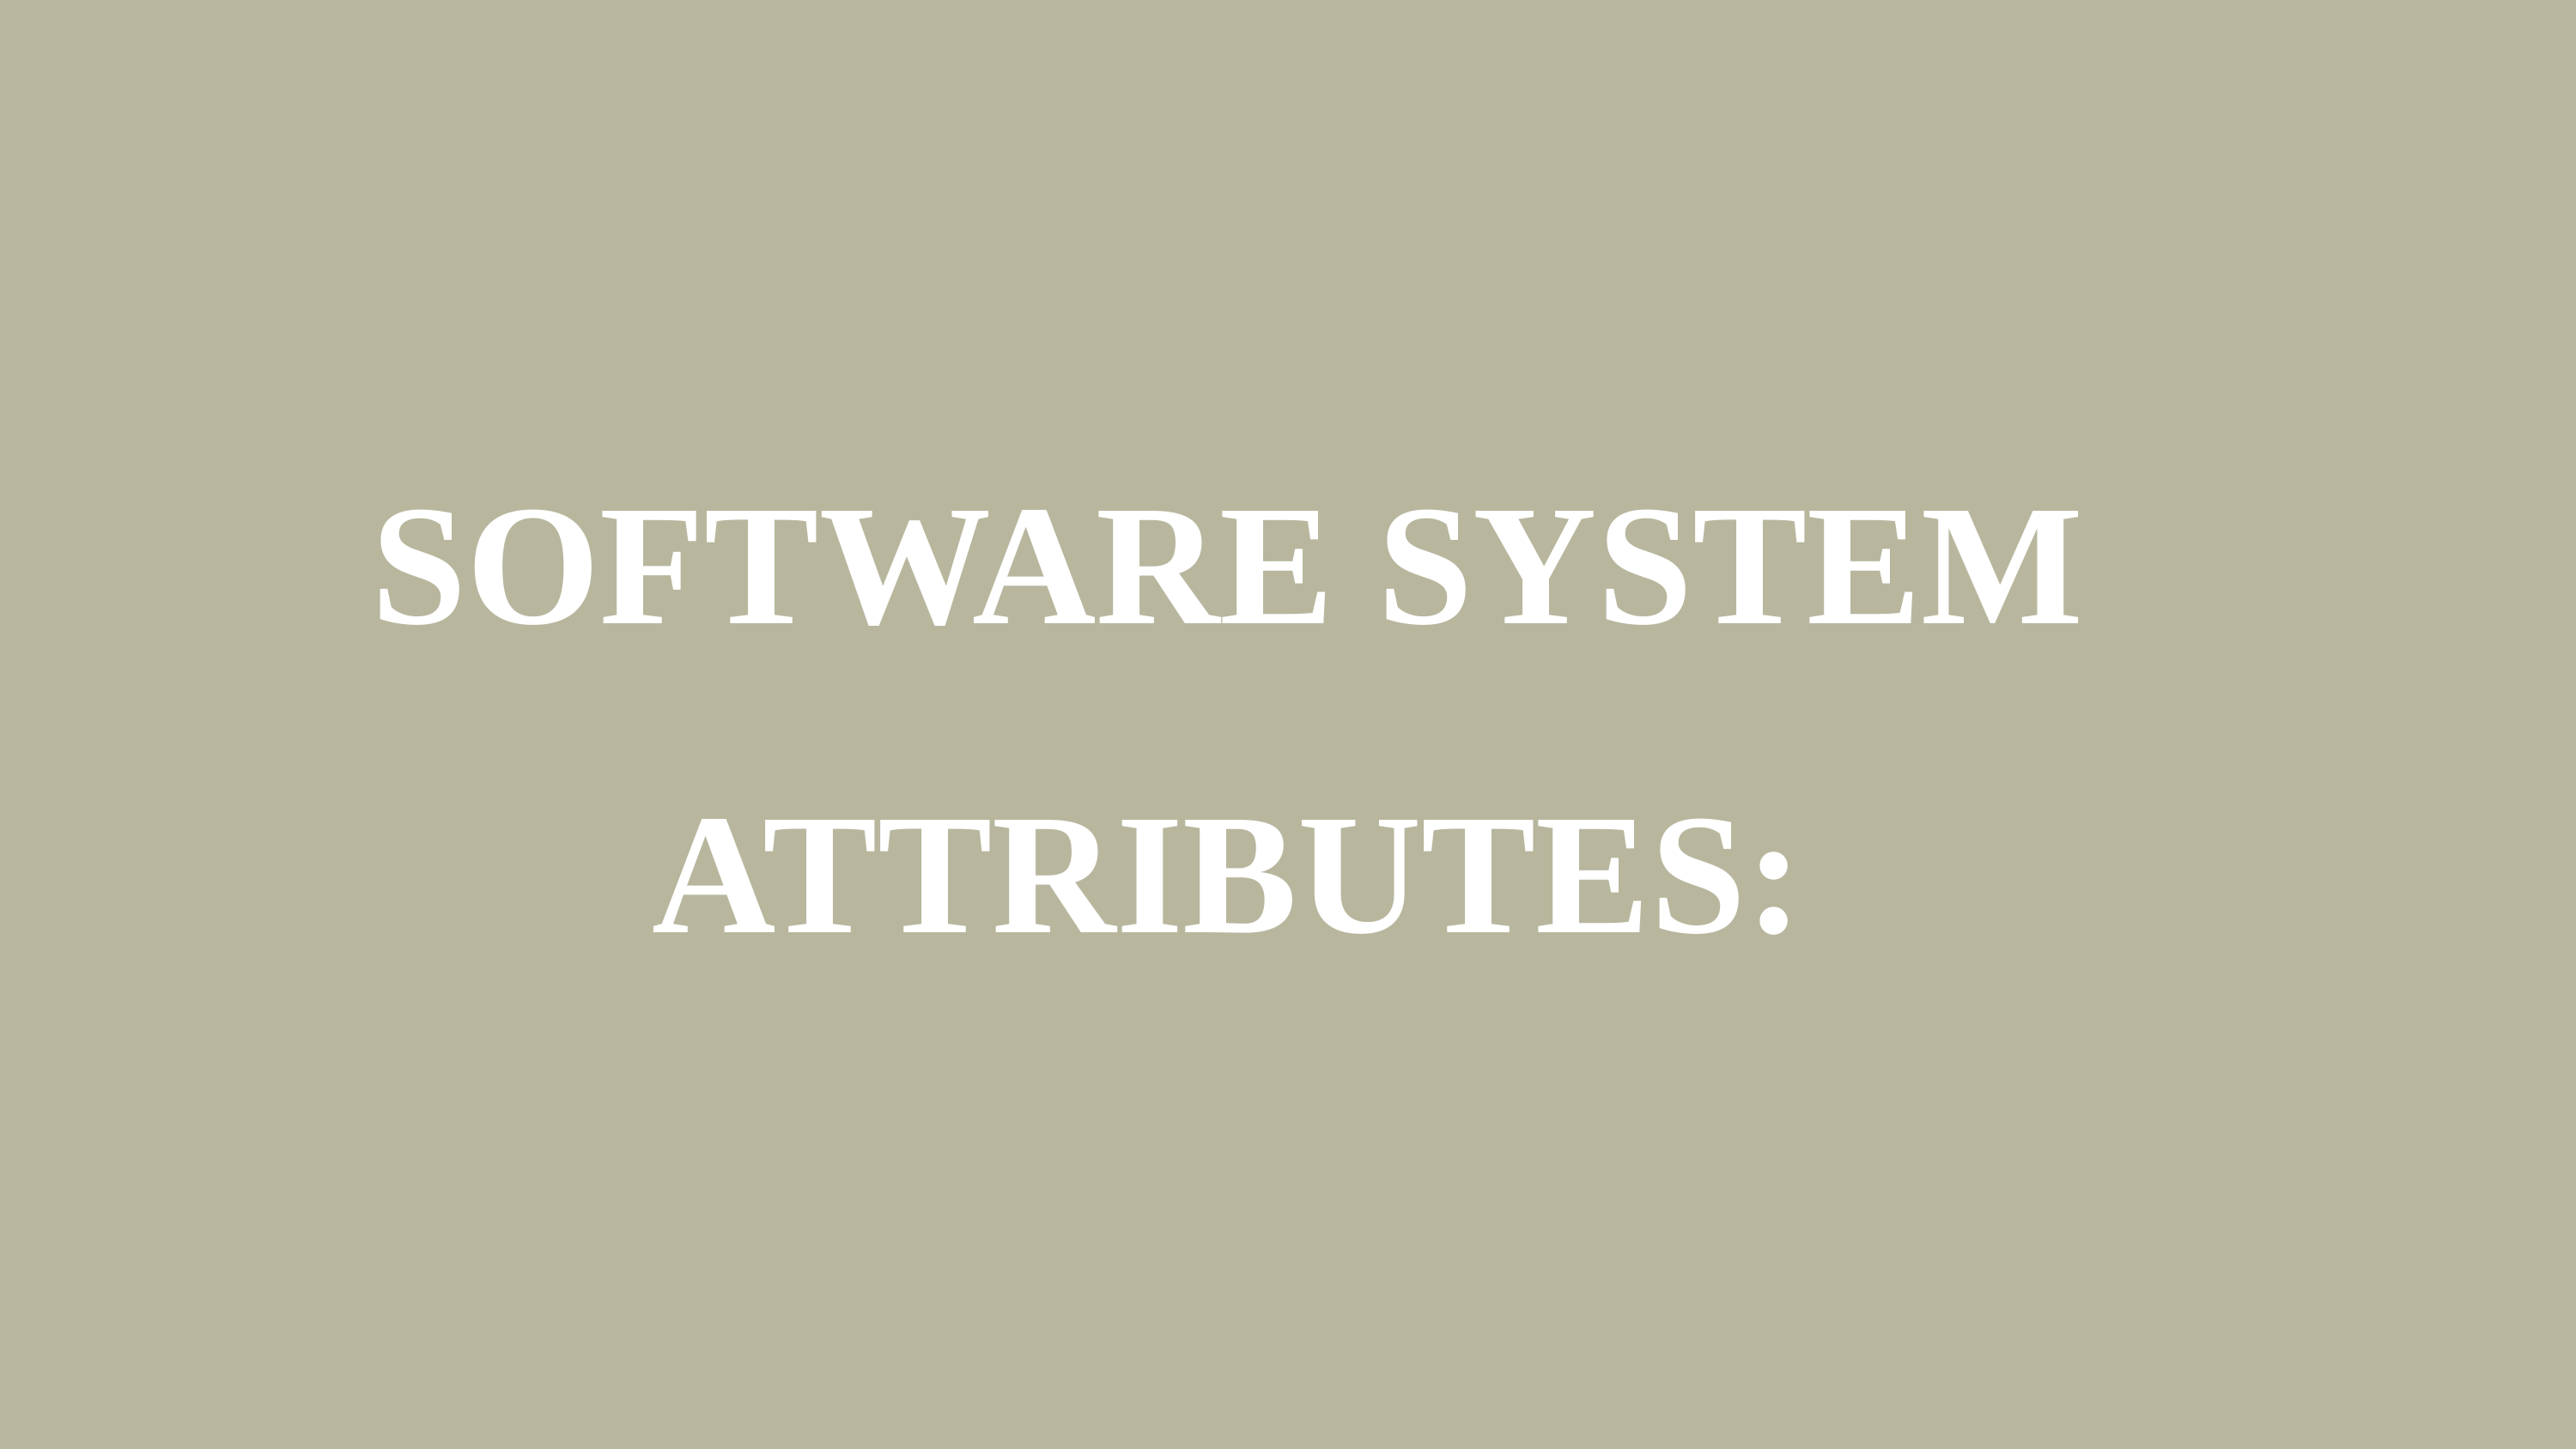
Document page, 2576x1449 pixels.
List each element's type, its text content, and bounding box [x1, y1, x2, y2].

text_box SOFTWARE SYSTEM ATTRIBUTES: [278, 349, 2178, 967]
